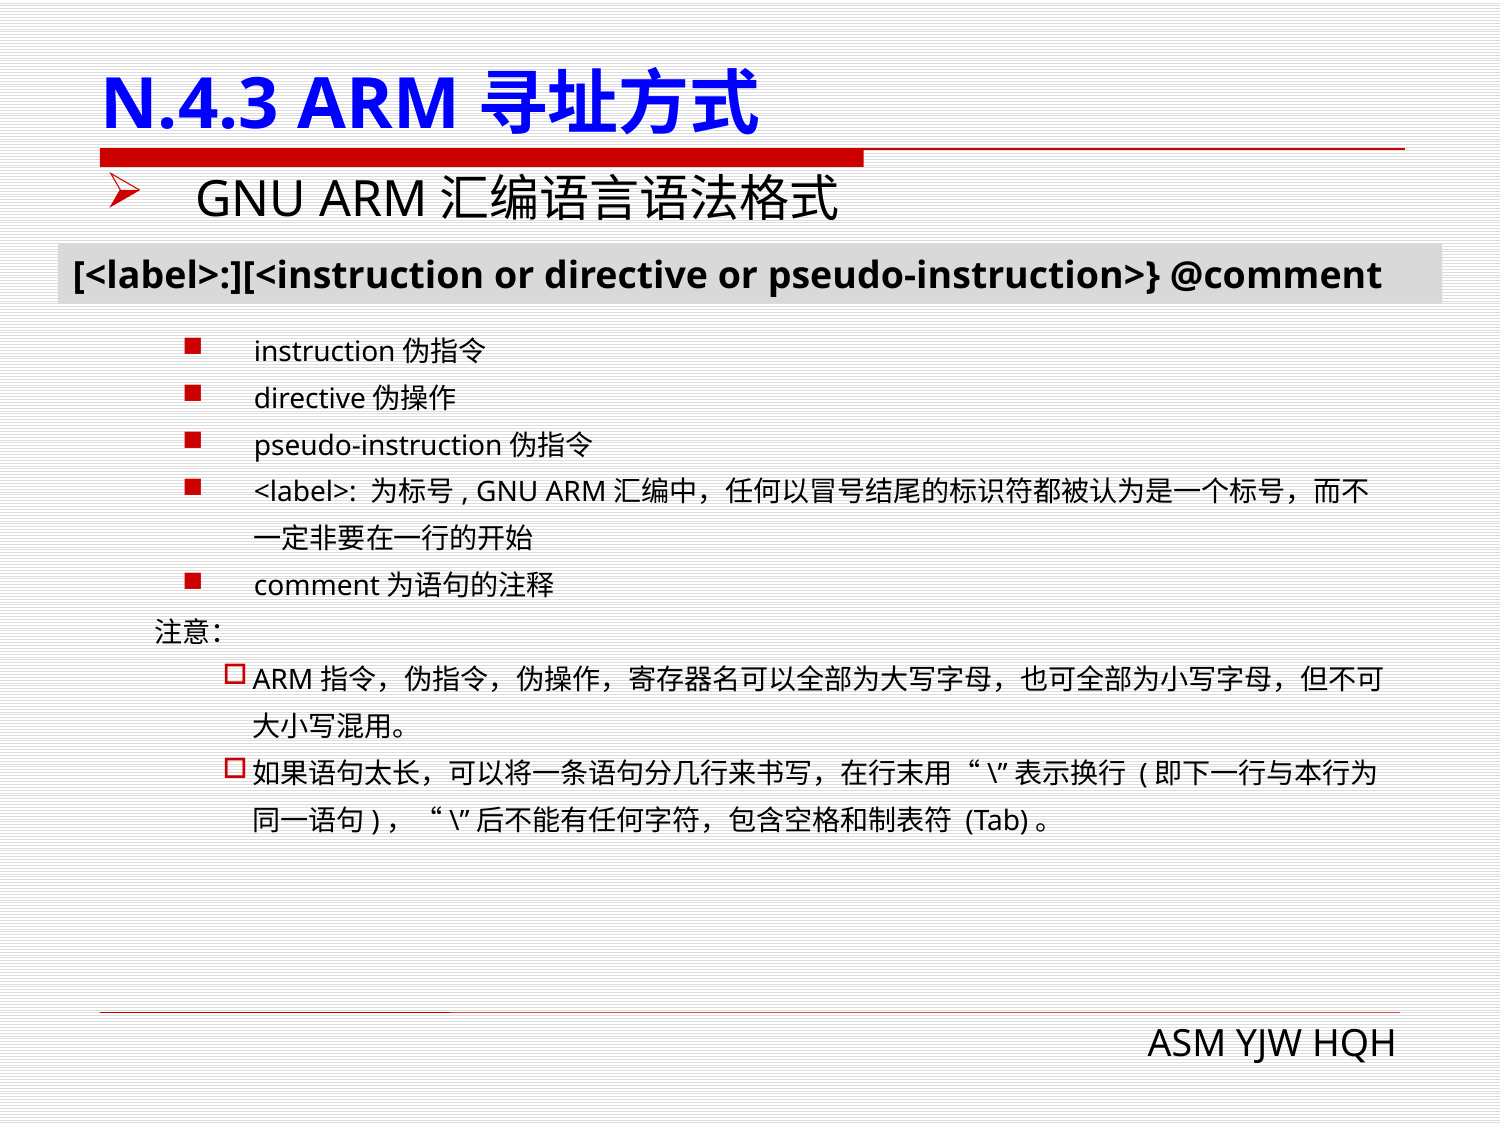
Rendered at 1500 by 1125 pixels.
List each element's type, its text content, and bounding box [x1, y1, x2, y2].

title N.4.3 ARM寻址方式 [100, 57, 1421, 138]
list GNU ARM汇编语言语法格式 instruction伪指令 directive伪操作 pseudo-instruction伪指令 <label>: 为标号, GNU ARM汇编中，任何以冒号结尾的标识符都被认为是一个标号，而不一定非要在一行的开始 comment为语句的注释 注意： ARM指令，伪指令，伪操作，寄存器名可以全部为大写字母，也可全部为小写字母，但不可大小写混用。 如果语句太长，可以将一条语句分几行来书写，在行末用“\”表示换行 (即下一行与本行为同一语句)，“\”后不能有任何字符，包含空格和制表符 (Tab)。 [90, 304, 1410, 973]
text_box [<label>:][<instruction or directive or pseudo-instruction>} @comment [57, 243, 1443, 304]
list GNU ARM汇编语言语法格式 instruction伪指令 directive伪操作 pseudo-instruction伪指令 <label>: 为标号, GNU ARM汇编中，任何以冒号结尾的标识符都被认为是一个标号，而不一定非要在一行的开始 comment为语句的注释 注意： ARM指令，伪指令，伪操作，寄存器名可以全部为大写字母，也可全部为小写字母，但不可大小写混用。 如果语句太长，可以将一条语句分几行来书写，在行末用“\”表示换行 (即下一行与本行为同一语句)，“\”后不能有任何字符，包含空格和制表符 (Tab)。 [90, 171, 1410, 243]
